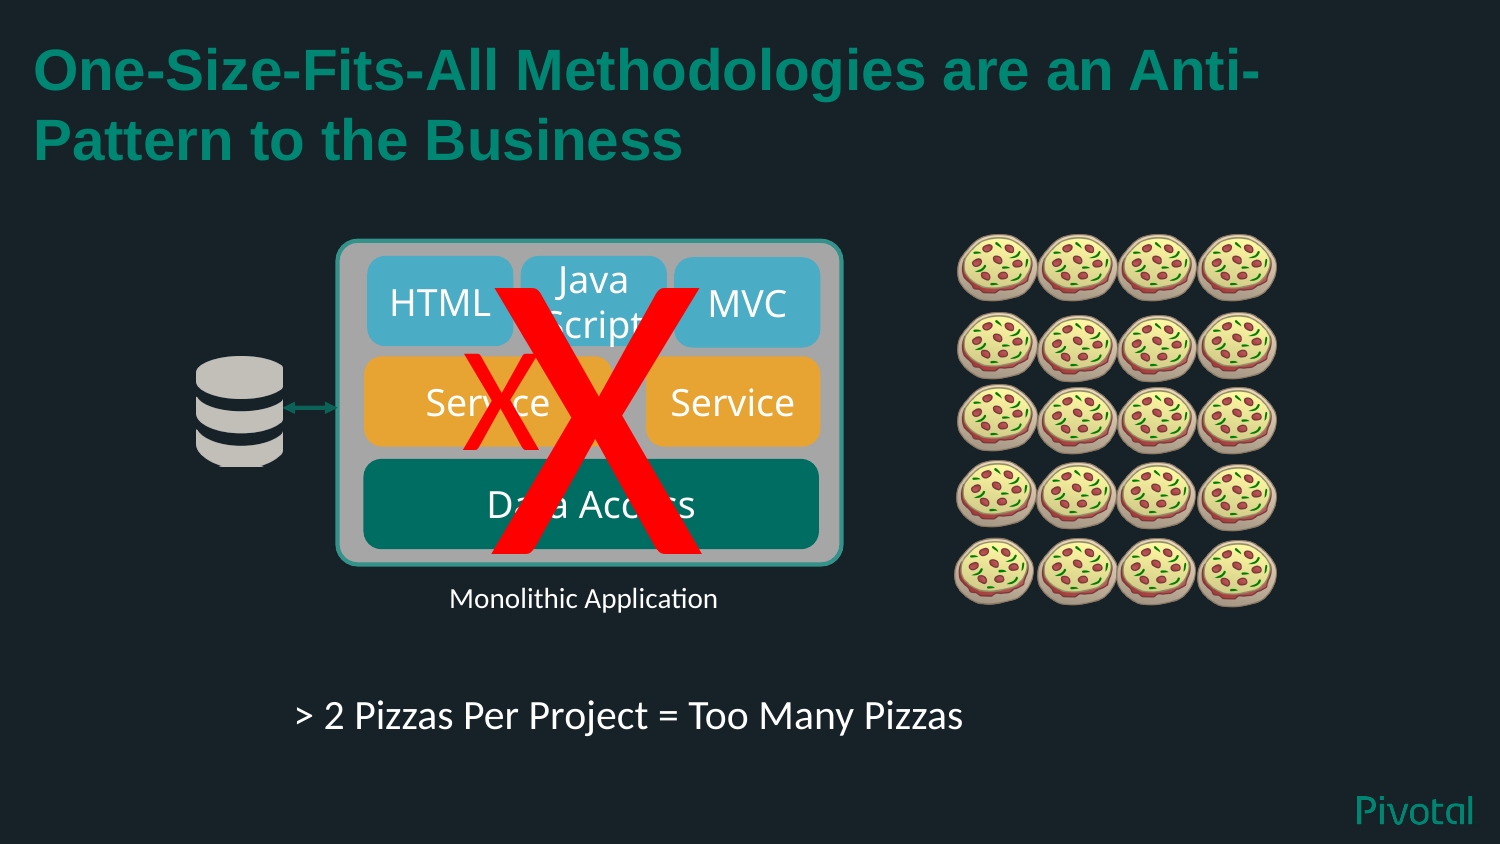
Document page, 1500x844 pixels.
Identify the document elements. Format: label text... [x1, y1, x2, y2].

text_box > 2 Pizzas Per Project = Too Many Pizzas [278, 680, 979, 745]
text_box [953, 222, 1277, 619]
text_box X [474, 574, 790, 645]
text_box Monolithic Application [434, 574, 734, 623]
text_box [196, 240, 842, 565]
text_box X [474, 132, 790, 239]
title One-Size-Fits-All Methodologies are an Anti-Pattern to the Business [18, 24, 1462, 103]
picture [1357, 796, 1478, 825]
